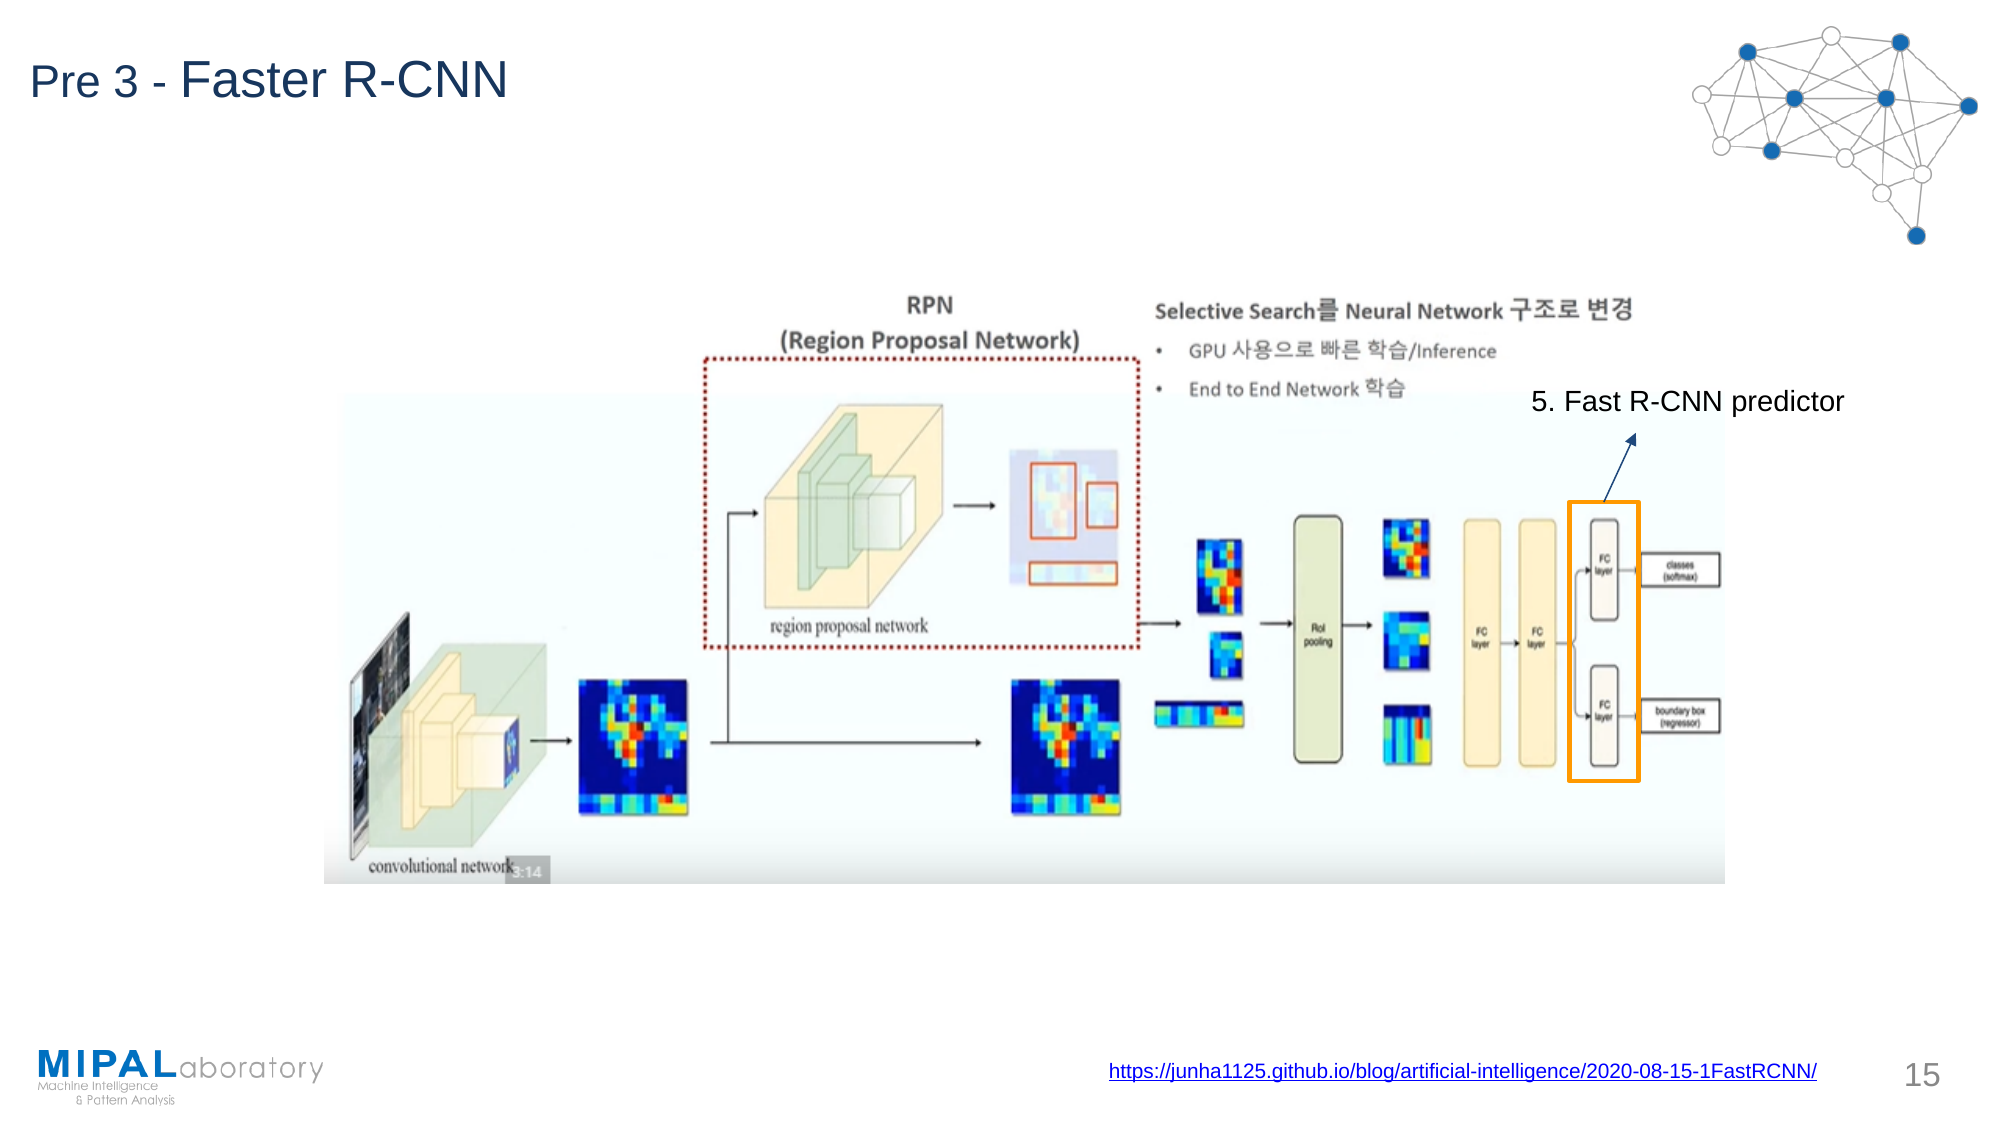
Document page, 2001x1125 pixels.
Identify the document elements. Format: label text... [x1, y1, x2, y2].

title Pre 3 - Faster R-CNN [9, 13, 1810, 140]
picture [1692, 26, 1978, 245]
picture [38, 1050, 323, 1106]
picture [324, 291, 1726, 884]
text_box 5. Fast R-CNN predictor [1729, 367, 1950, 433]
text_box https://junha1125.github.io/blog/artificial-intelligence/2020-08-15-1FastRCNN/ [1093, 1044, 1869, 1095]
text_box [1603, 432, 1637, 503]
slide_number ‹#› [1494, 1042, 1961, 1103]
